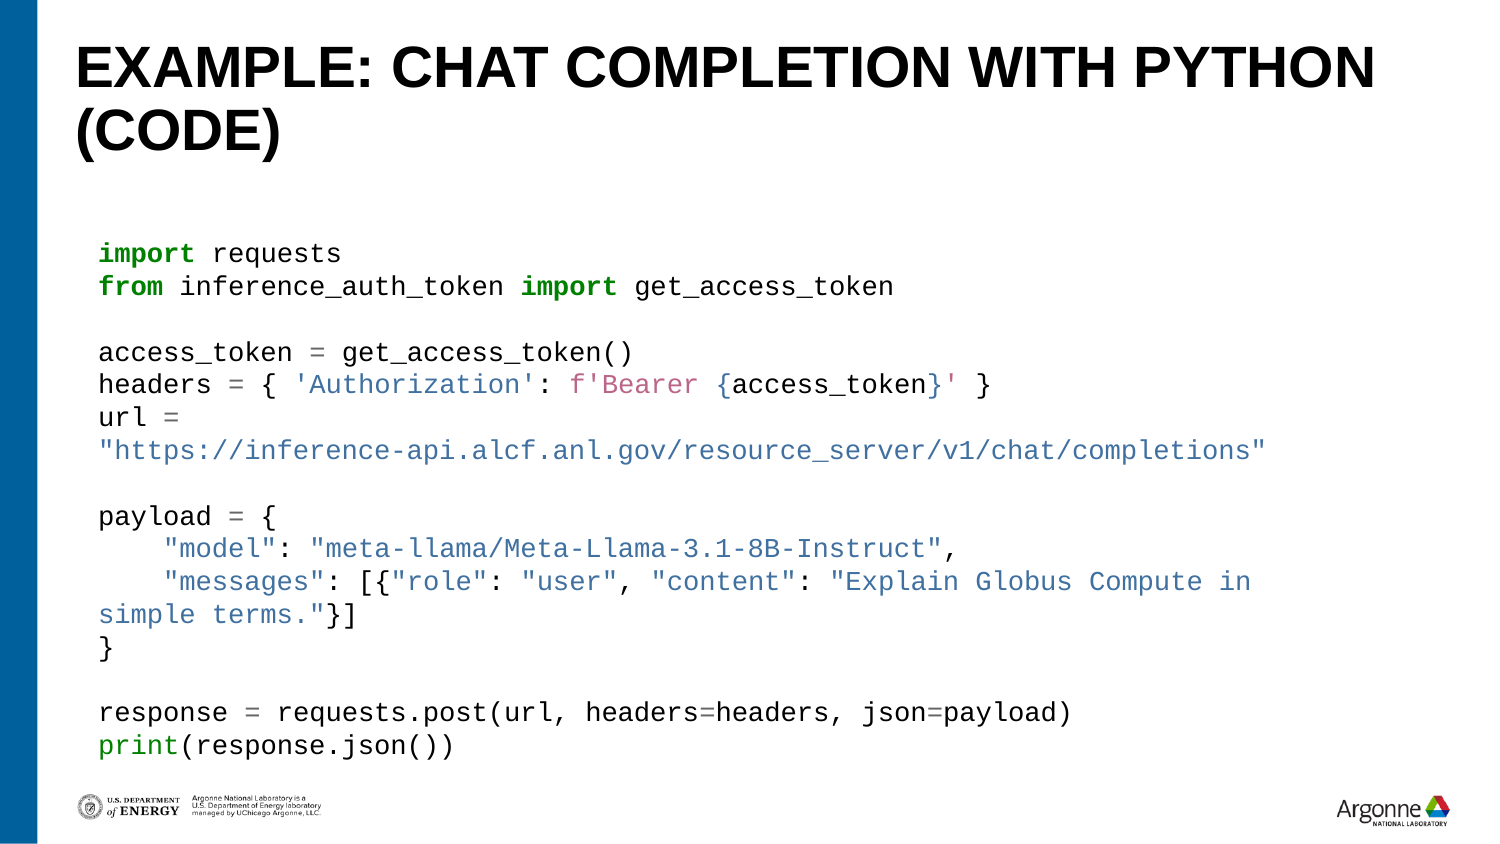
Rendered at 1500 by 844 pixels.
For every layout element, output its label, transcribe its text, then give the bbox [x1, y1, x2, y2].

picture [1329, 788, 1457, 833]
picture [76, 791, 323, 822]
list import requests from inference_auth_token import get_access_token access_token = get_access_token() headers = { 'Authorization': f'Bearer {access_token}' } url = "https://inference-api.alcf.anl.gov/resource_server/v1/chat/completions" payload = { "model": "meta-llama/Meta-Llama-3.1-8B-Instruct", "messages": [{"role": "user", "content": "Explain Globus Compute in simple terms."}] } response = requests.post(url, headers=headers, json=payload) print(response.json()) [75, 235, 1275, 772]
title Example: Chat Completion with Python (Code) [75, 40, 1450, 164]
